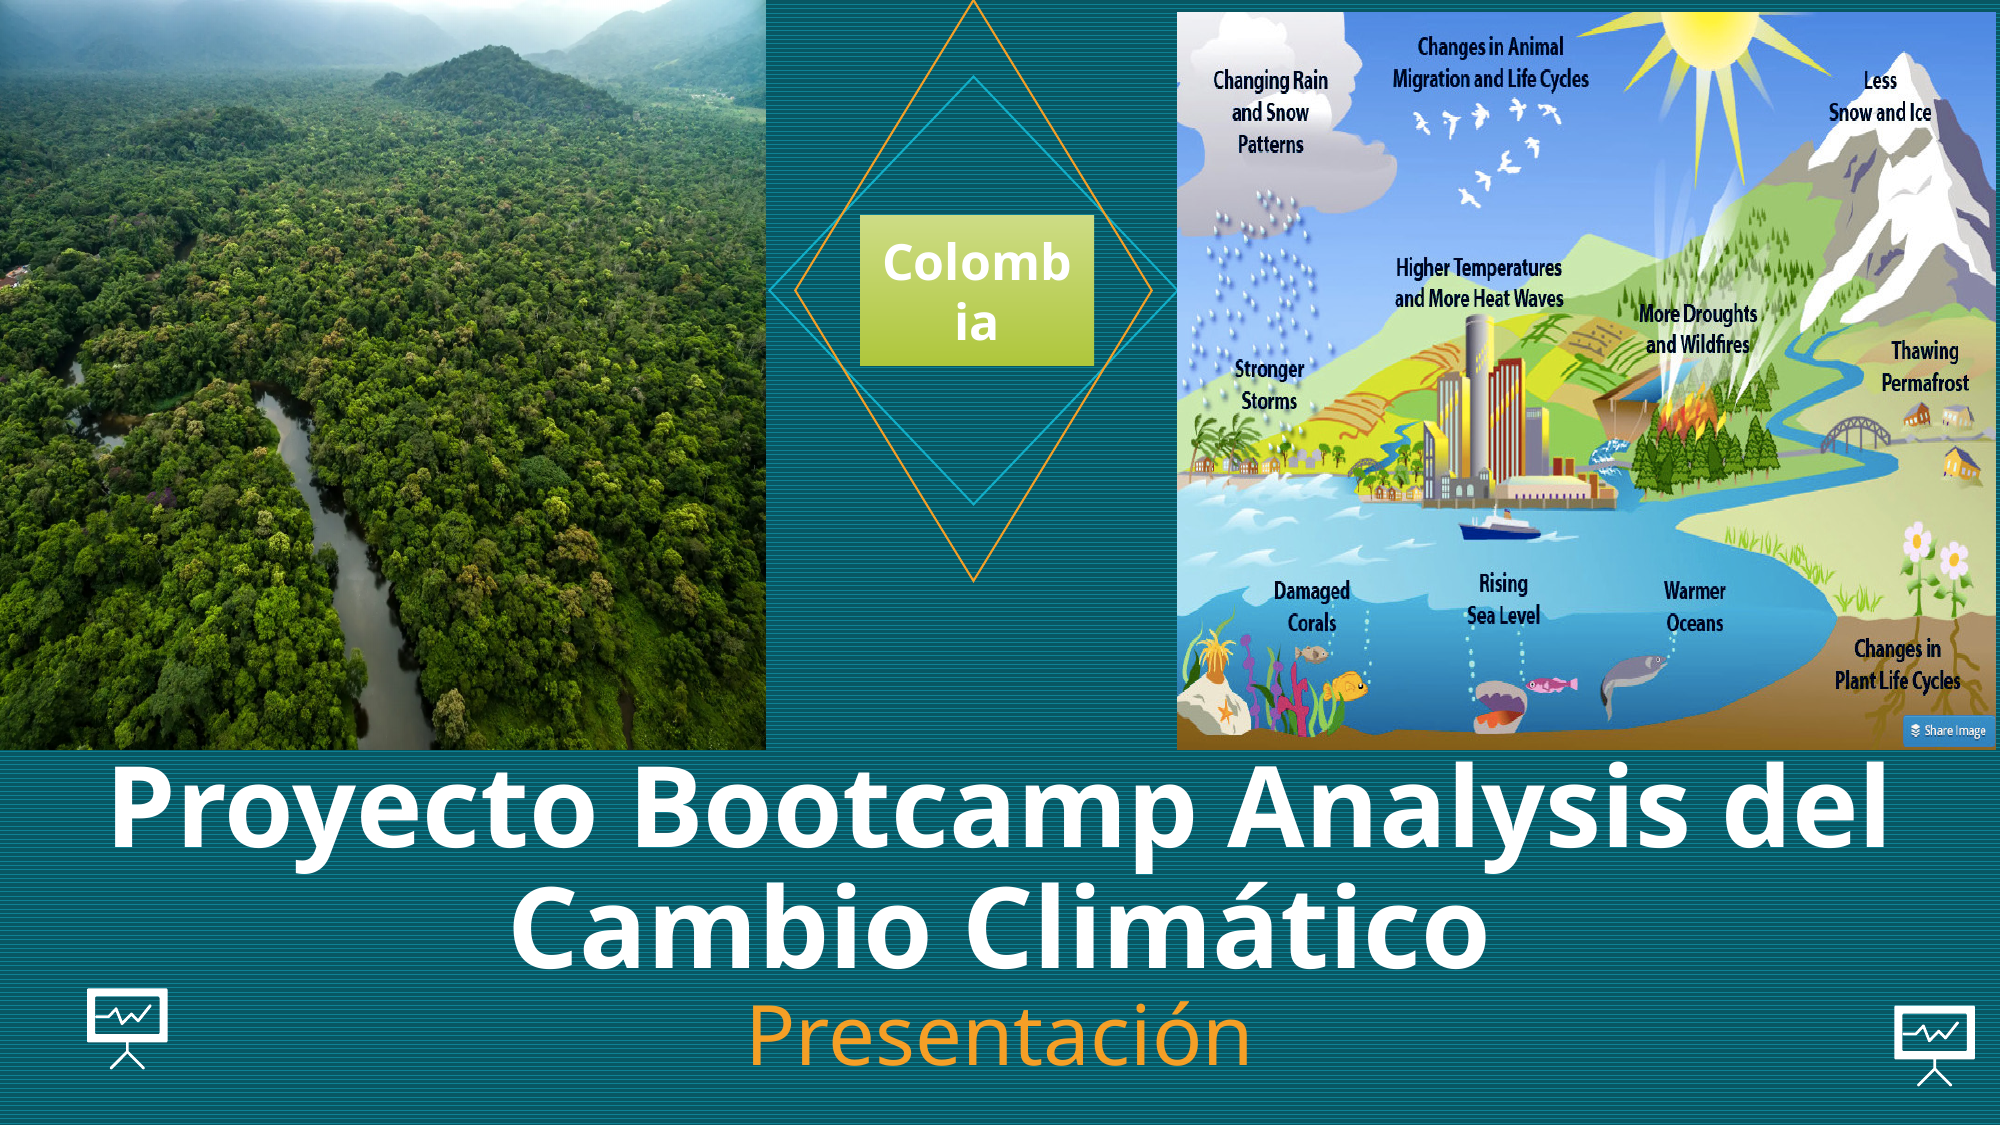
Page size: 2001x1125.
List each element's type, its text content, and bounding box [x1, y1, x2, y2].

picture [1177, 12, 1996, 751]
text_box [87, 988, 168, 1070]
text_box Colombia [860, 215, 1095, 366]
title Proyecto Bootcamp Analysis del Cambio Climático Presentación [0, 750, 2000, 1084]
text_box [1107, 214, 1177, 365]
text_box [1894, 1005, 1975, 1087]
text_box [767, 216, 839, 365]
picture [0, 0, 766, 750]
text_box [794, 0, 1153, 583]
